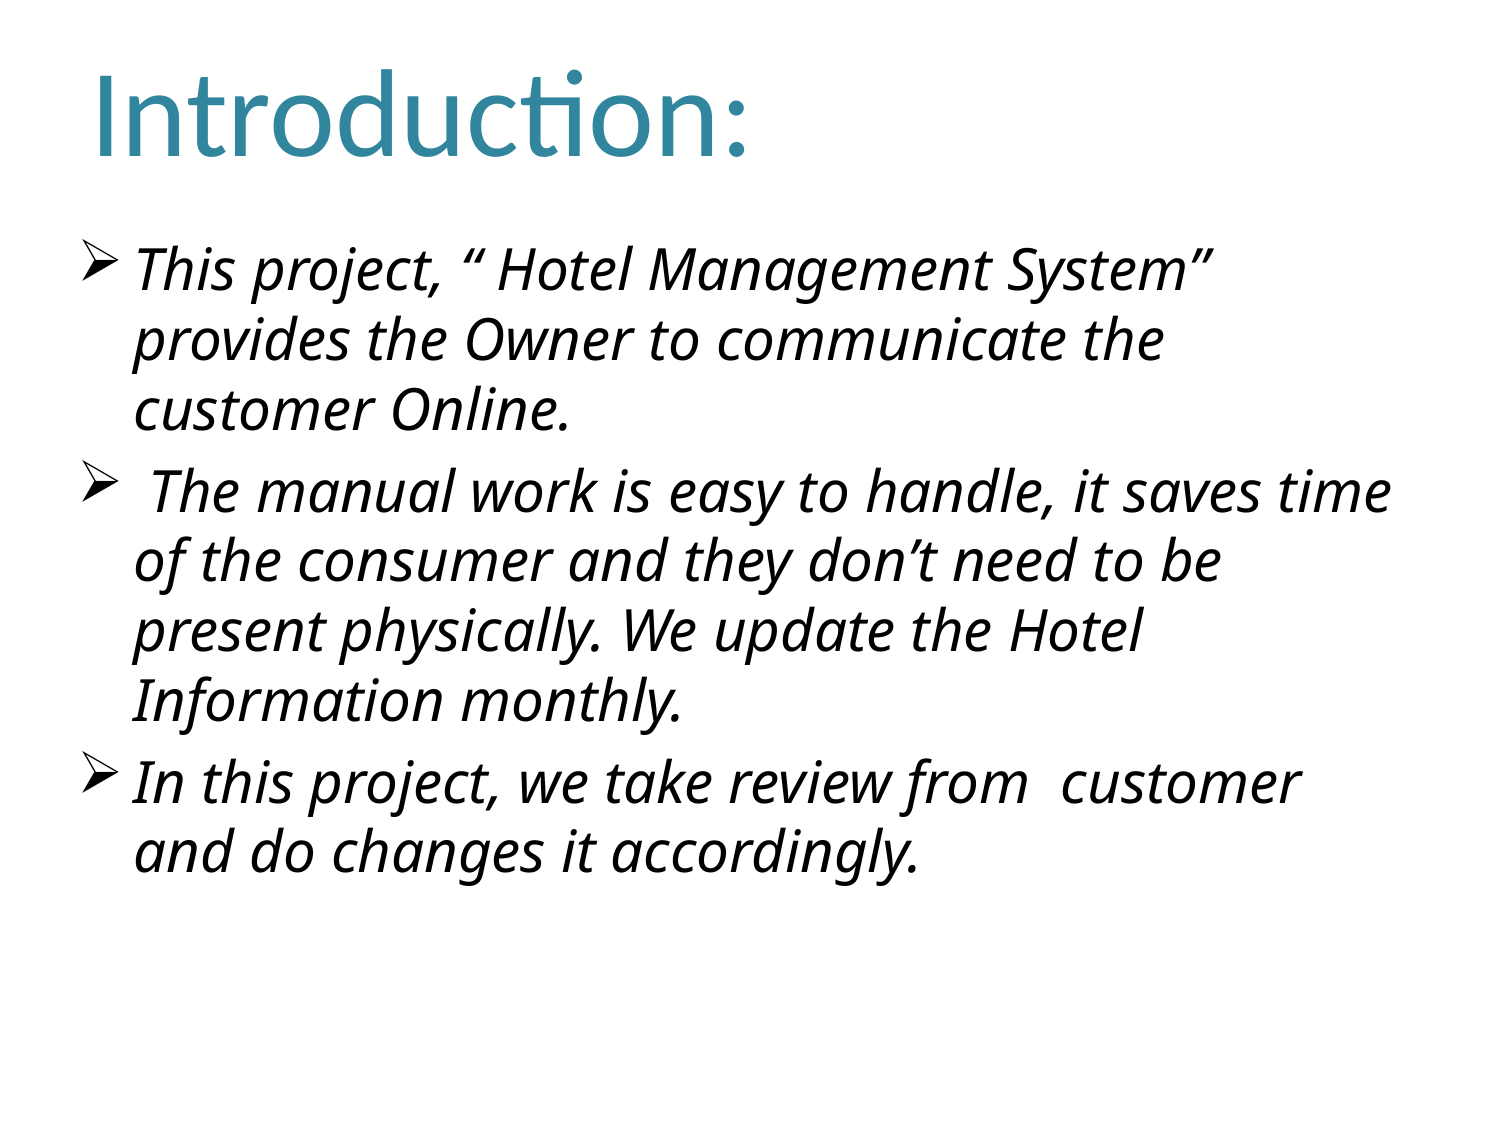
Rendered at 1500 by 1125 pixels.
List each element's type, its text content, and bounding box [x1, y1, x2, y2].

list This project, “ Hotel Management System” provides the Owner to communicate the customer Online. The manual work is easy to handle, it saves time of the consumer and they don’t need to be present physically. We update the Hotel Information monthly. In this project, we take review from customer and do changes it accordingly. [62, 224, 1413, 1088]
title Introduction: [75, 12, 1425, 200]
